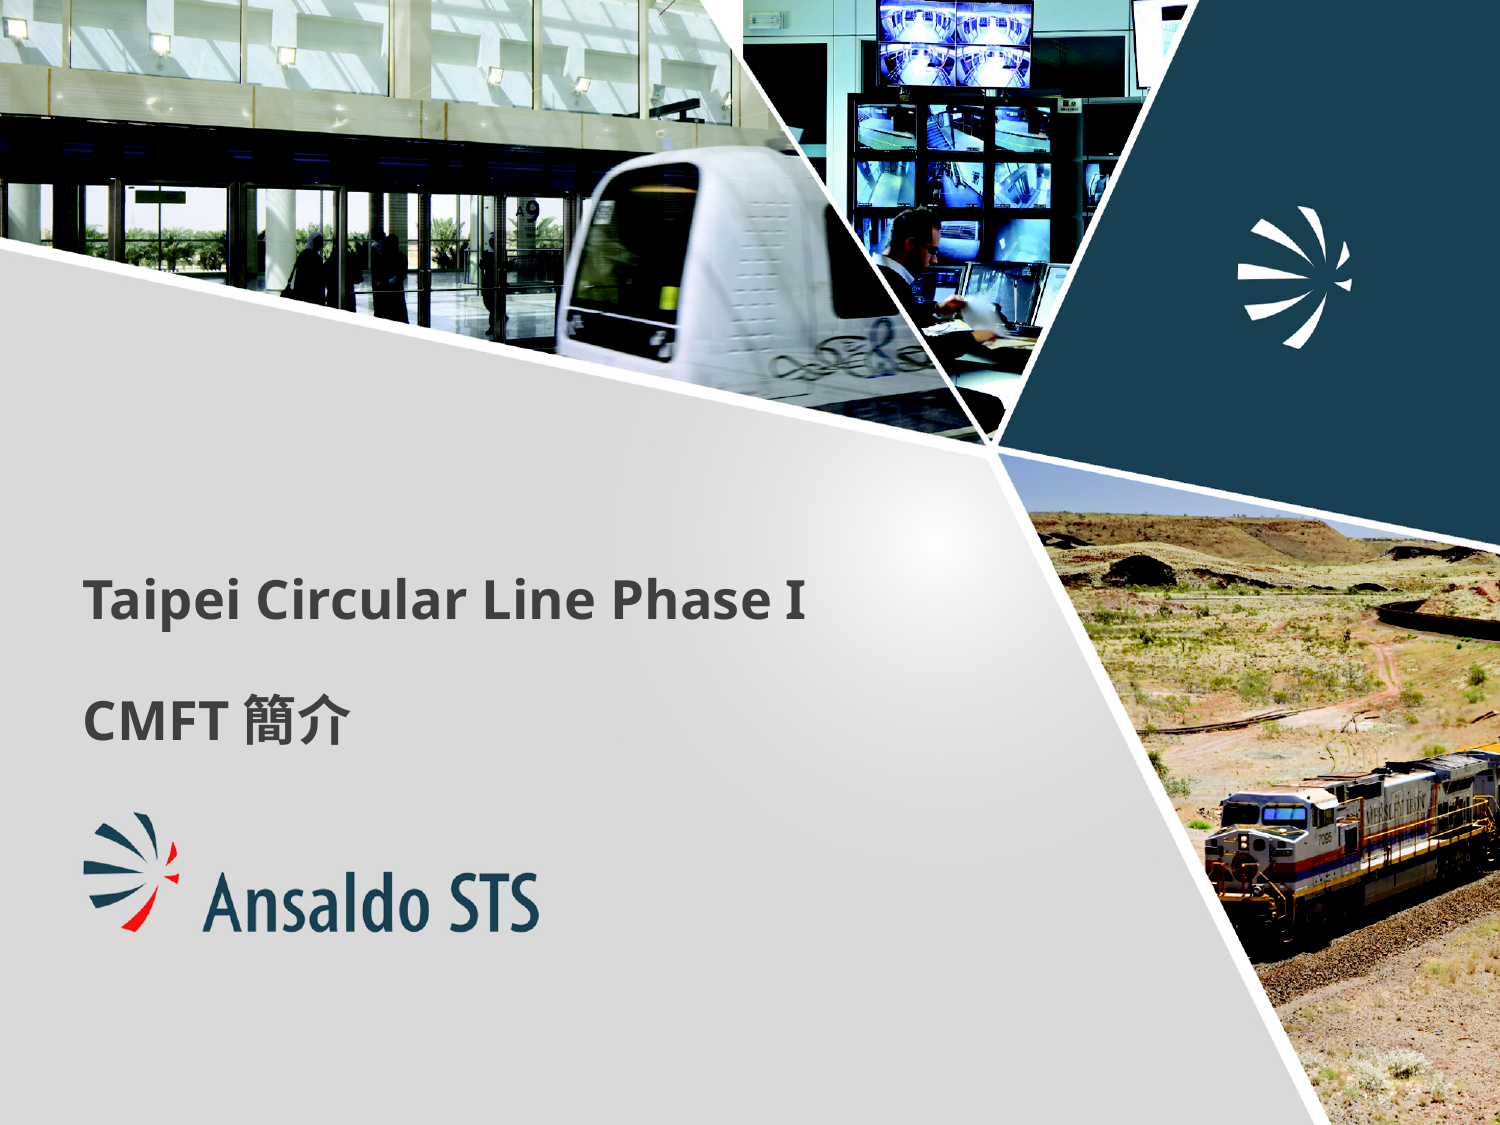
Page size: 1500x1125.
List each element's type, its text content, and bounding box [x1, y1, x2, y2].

picture [0, 0, 1500, 1125]
title Taipei Circular Line Phase I CMFT簡介 [67, 562, 1092, 682]
